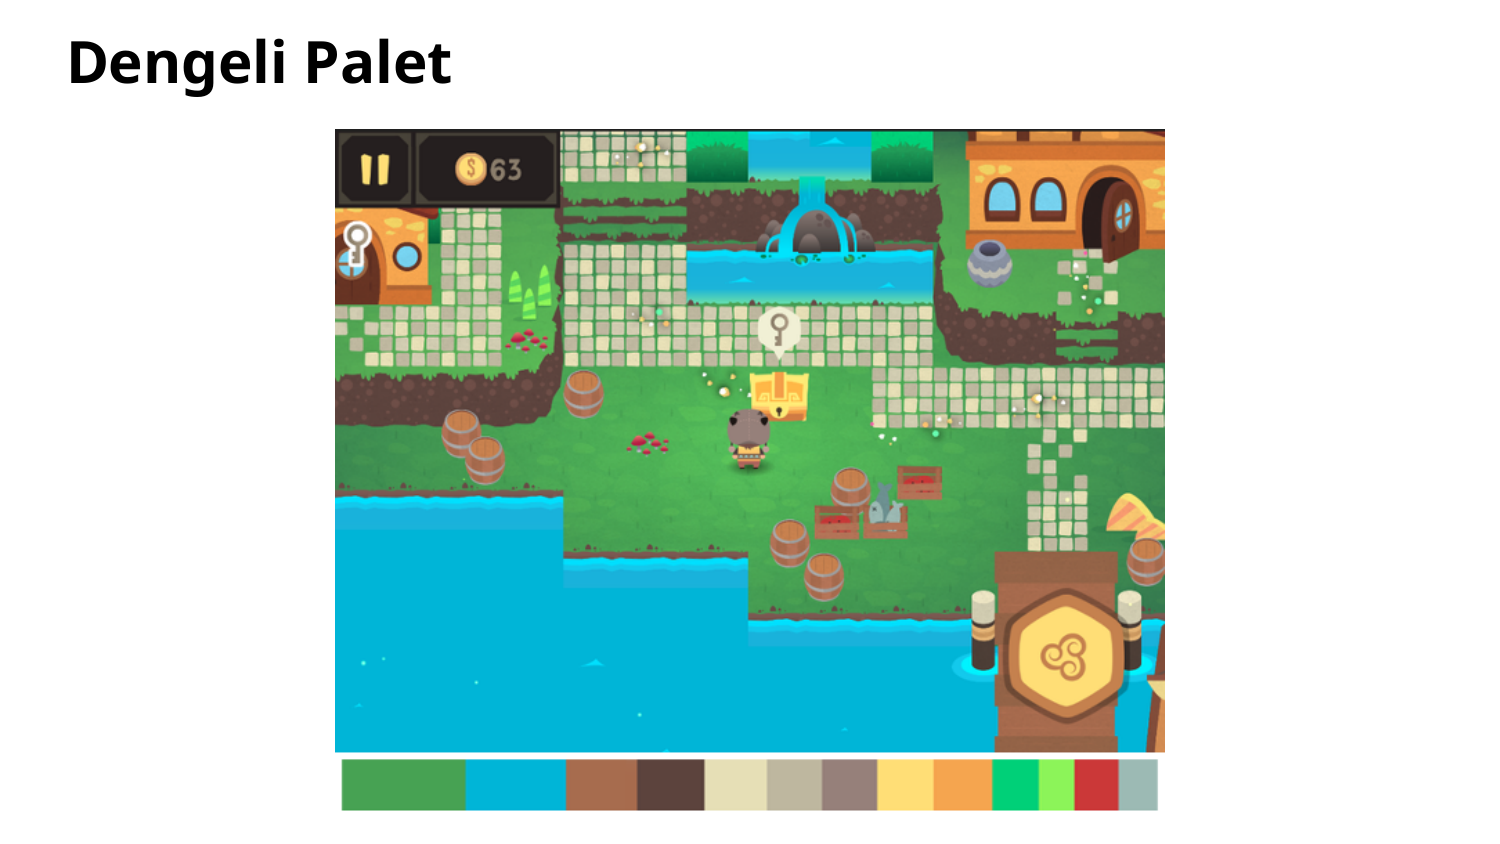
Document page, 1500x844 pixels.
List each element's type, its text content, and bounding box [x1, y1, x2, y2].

title Dengeli Palet [51, 10, 1449, 105]
picture [335, 129, 1165, 819]
